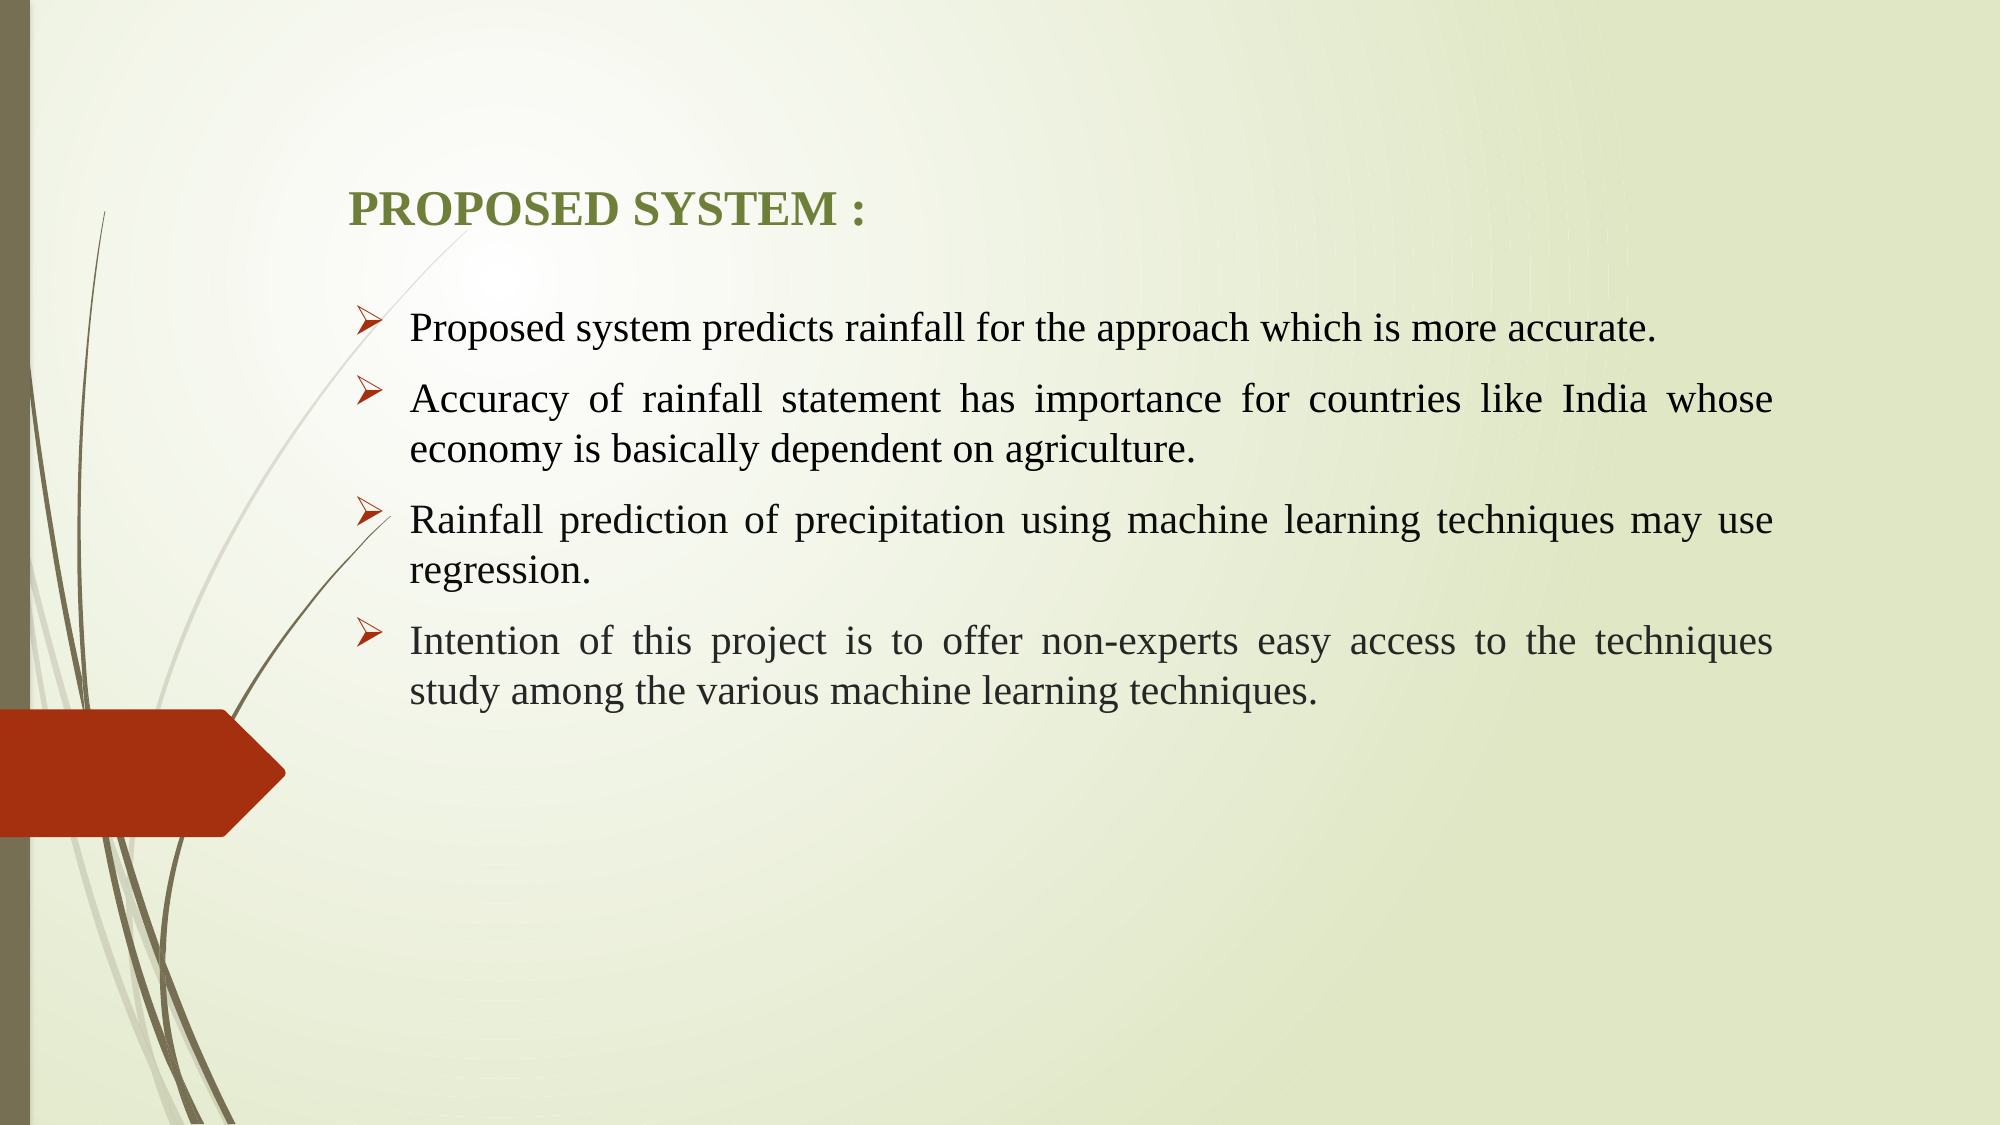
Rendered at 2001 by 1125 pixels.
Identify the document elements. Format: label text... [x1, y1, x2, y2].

title PROPOSED SYSTEM : [333, 29, 1888, 244]
subtitle Proposed system predicts rainfall for the approach which is more accurate. Accuracy of rainfall statement has importance for countries like India whose economy is basically dependent on agriculture. Rainfall prediction of precipitation using machine learning techniques may use regression. Intention of this project is to offer non-experts easy access to the techniques study among the various machine learning techniques. [338, 211, 1790, 1041]
